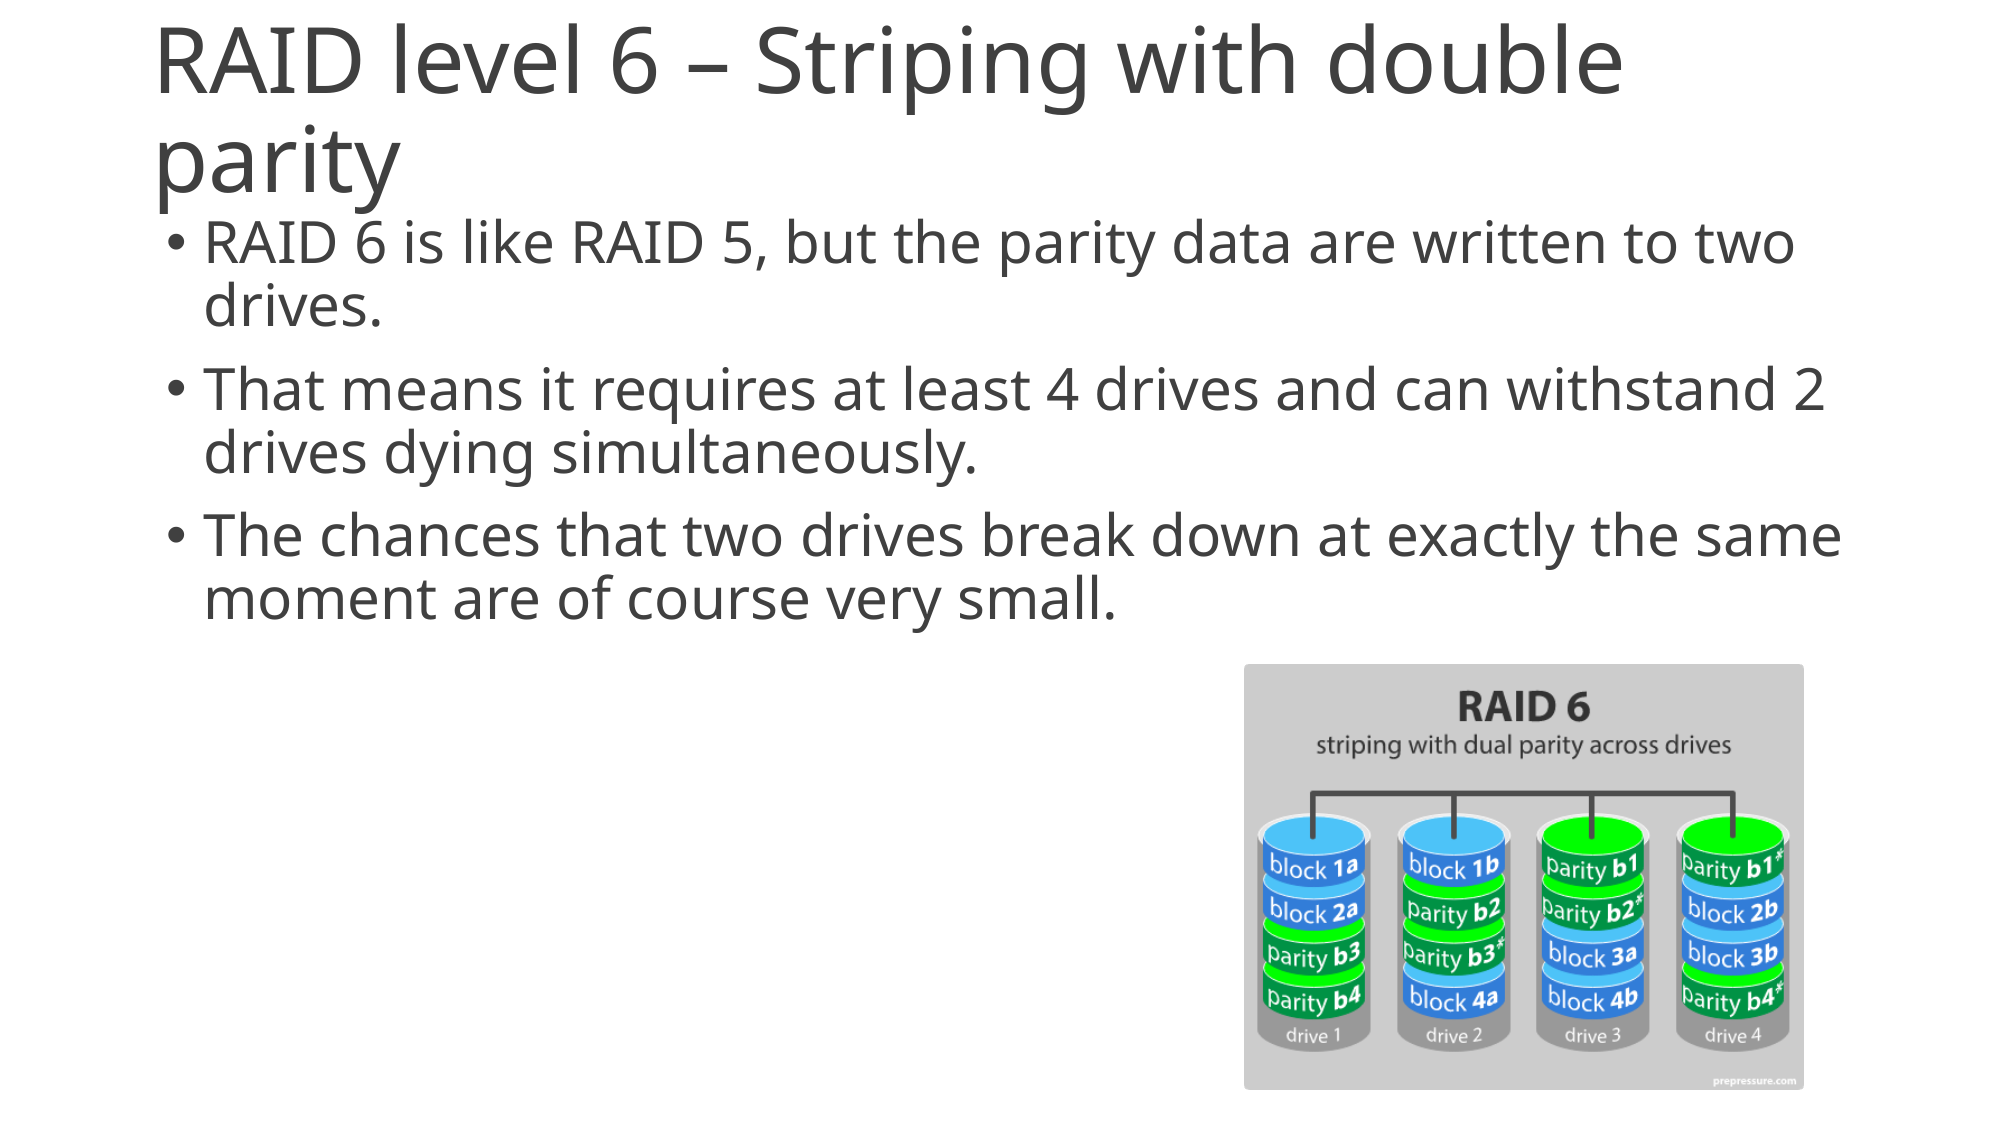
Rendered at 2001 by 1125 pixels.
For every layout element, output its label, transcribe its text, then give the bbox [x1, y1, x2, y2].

list RAID 6 is like RAID 5, but the parity data are written to two drives. That means it requires at least 4 drives and can withstand 2 drives dying simultaneously. The chances that two drives break down at exactly the same moment are of course very small. [151, 205, 1877, 920]
title RAID level 6 – Striping with double parity [137, 59, 1863, 278]
picture [1244, 664, 1804, 1090]
